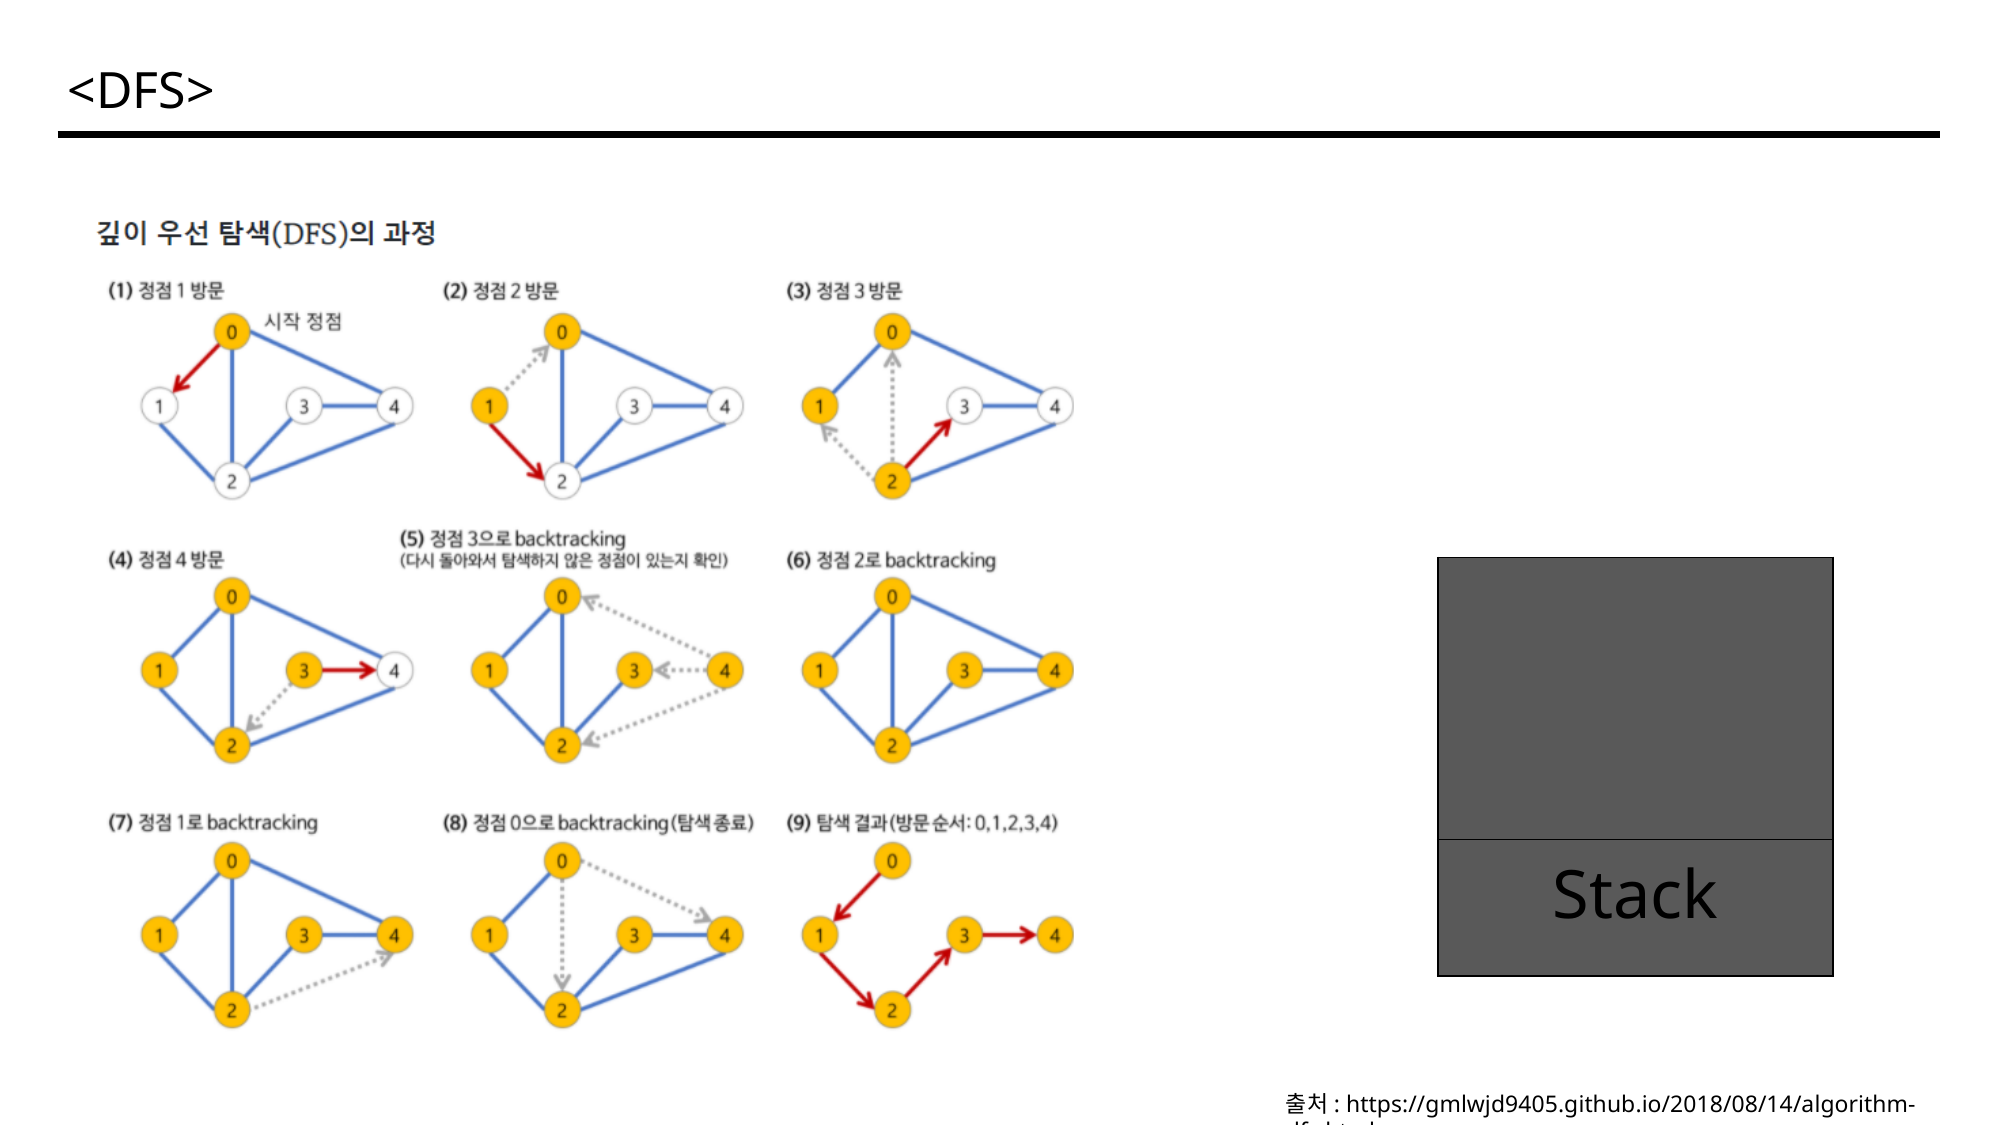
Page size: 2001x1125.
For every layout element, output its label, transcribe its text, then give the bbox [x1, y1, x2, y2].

table_header [1439, 558, 1832, 839]
table_cell Stack [1439, 840, 1832, 975]
text_box 출처: https://gmlwjd9405.github.io/2018/08/14/algorithm-dfs.html [1271, 1082, 2000, 1125]
text_box <DFS> [0, 50, 283, 126]
picture [93, 191, 1112, 1057]
